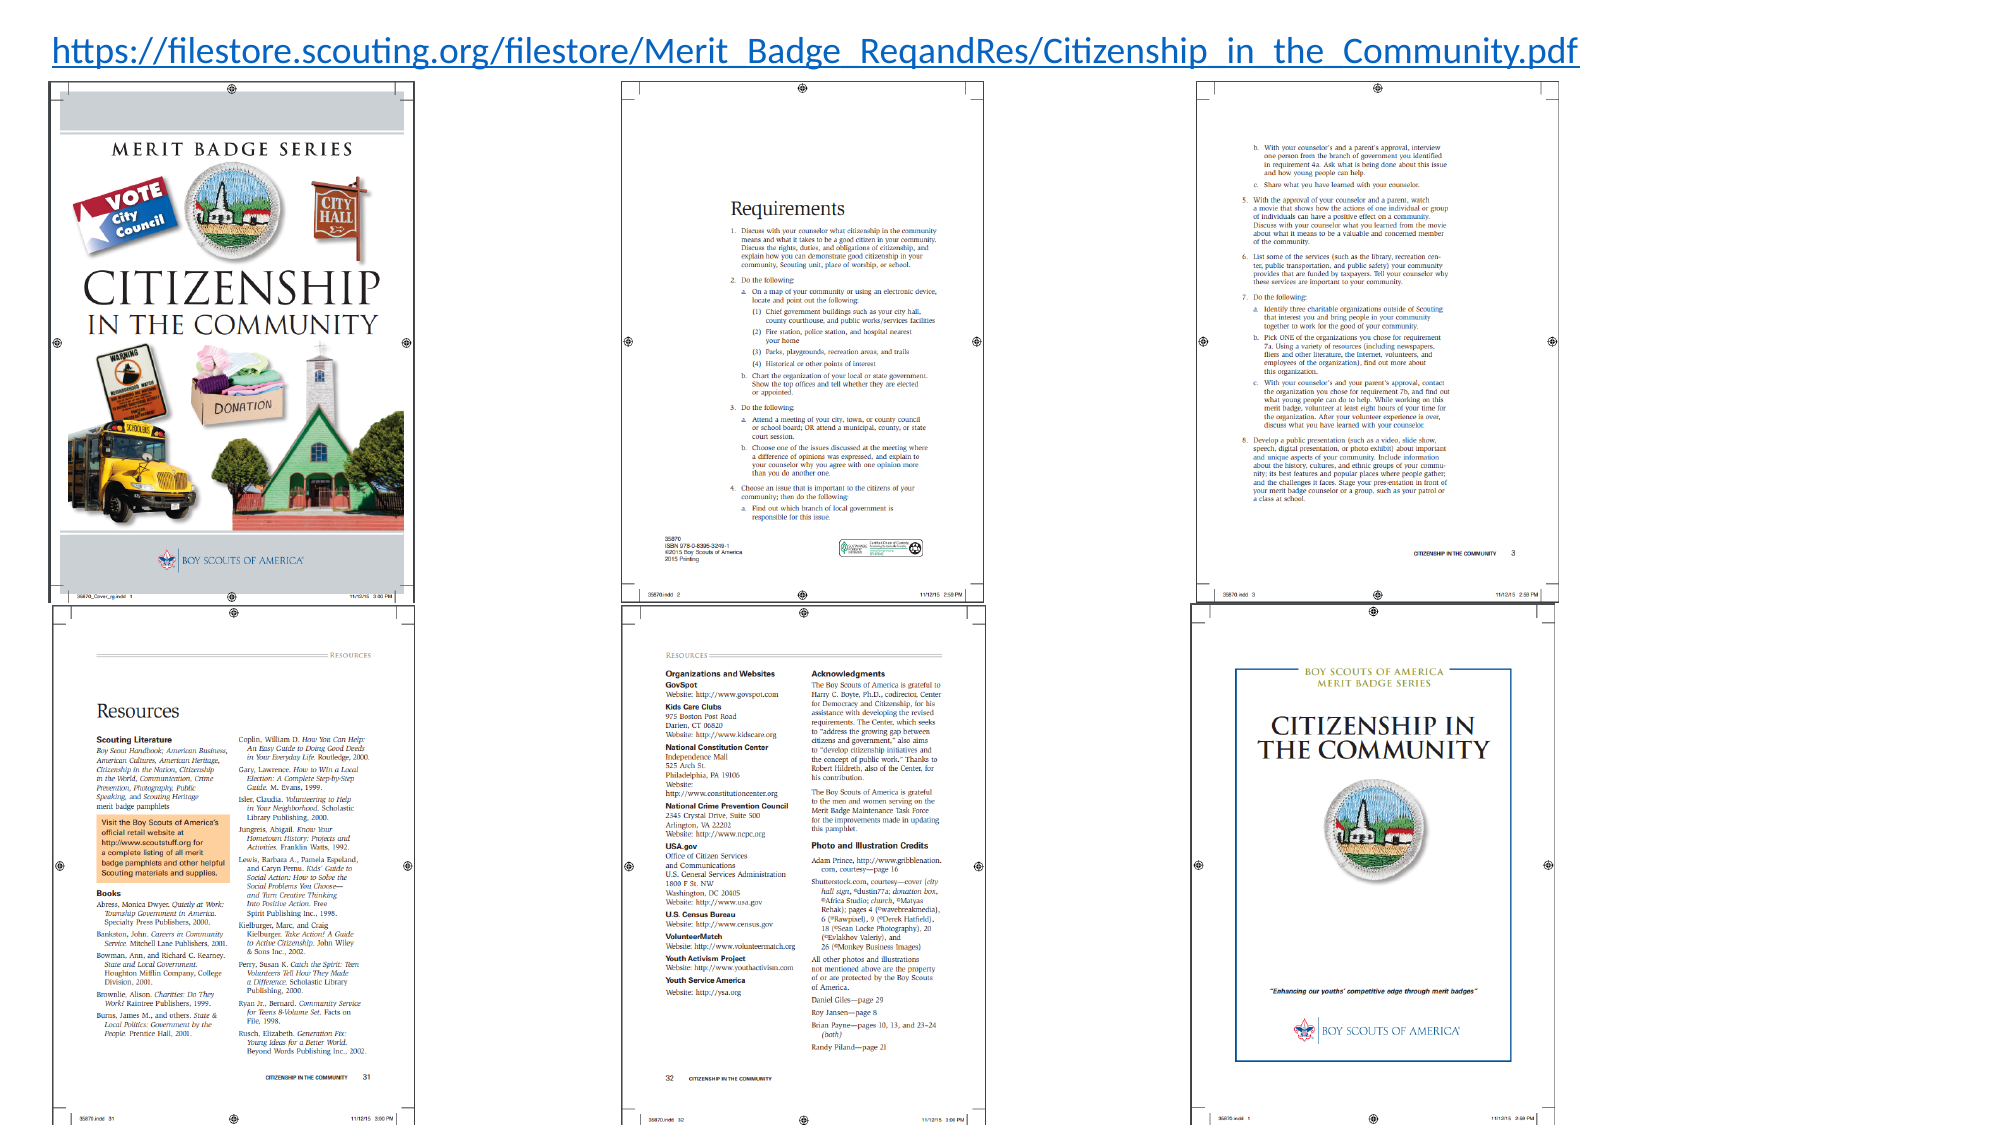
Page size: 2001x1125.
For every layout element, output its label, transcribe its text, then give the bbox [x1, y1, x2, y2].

picture [51, 604, 415, 1125]
picture [621, 81, 984, 603]
picture [621, 604, 986, 1125]
picture [1190, 81, 1559, 1125]
picture [48, 81, 415, 603]
text_box https://filestore.scouting.org/filestore/Merit_Badge_ReqandRes/Citizenship_in_the_Community.pdf [36, 18, 1595, 79]
